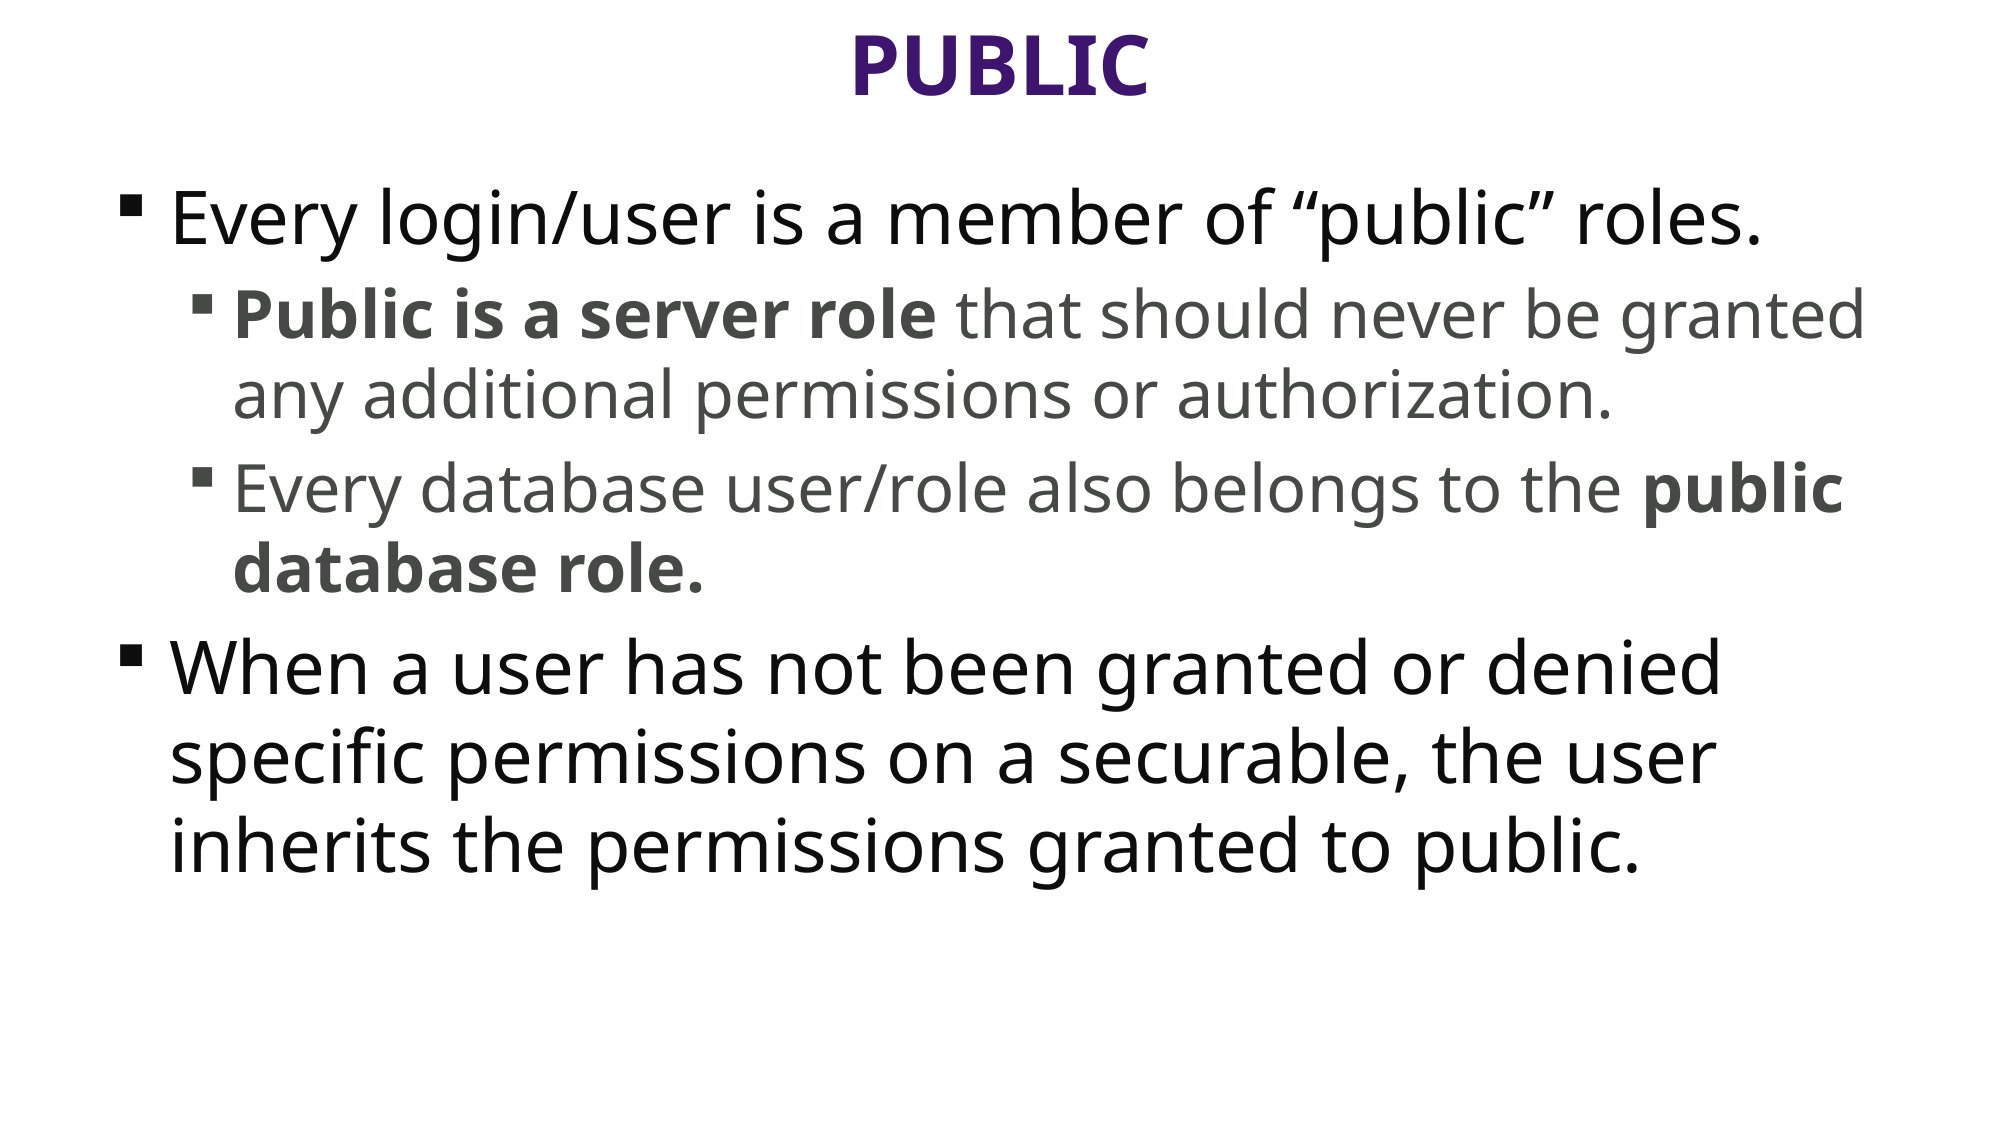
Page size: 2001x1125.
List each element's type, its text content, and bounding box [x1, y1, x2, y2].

list Every login/user is a member of “public” roles. Public is a server role that should never be granted any additional permissions or authorization. Every database user/role also belongs to the public database role. When a user has not been granted or denied specific permissions on a securable, the user inherits the permissions granted to public. [99, 162, 1900, 963]
title PUBLIC [0, 0, 2000, 125]
